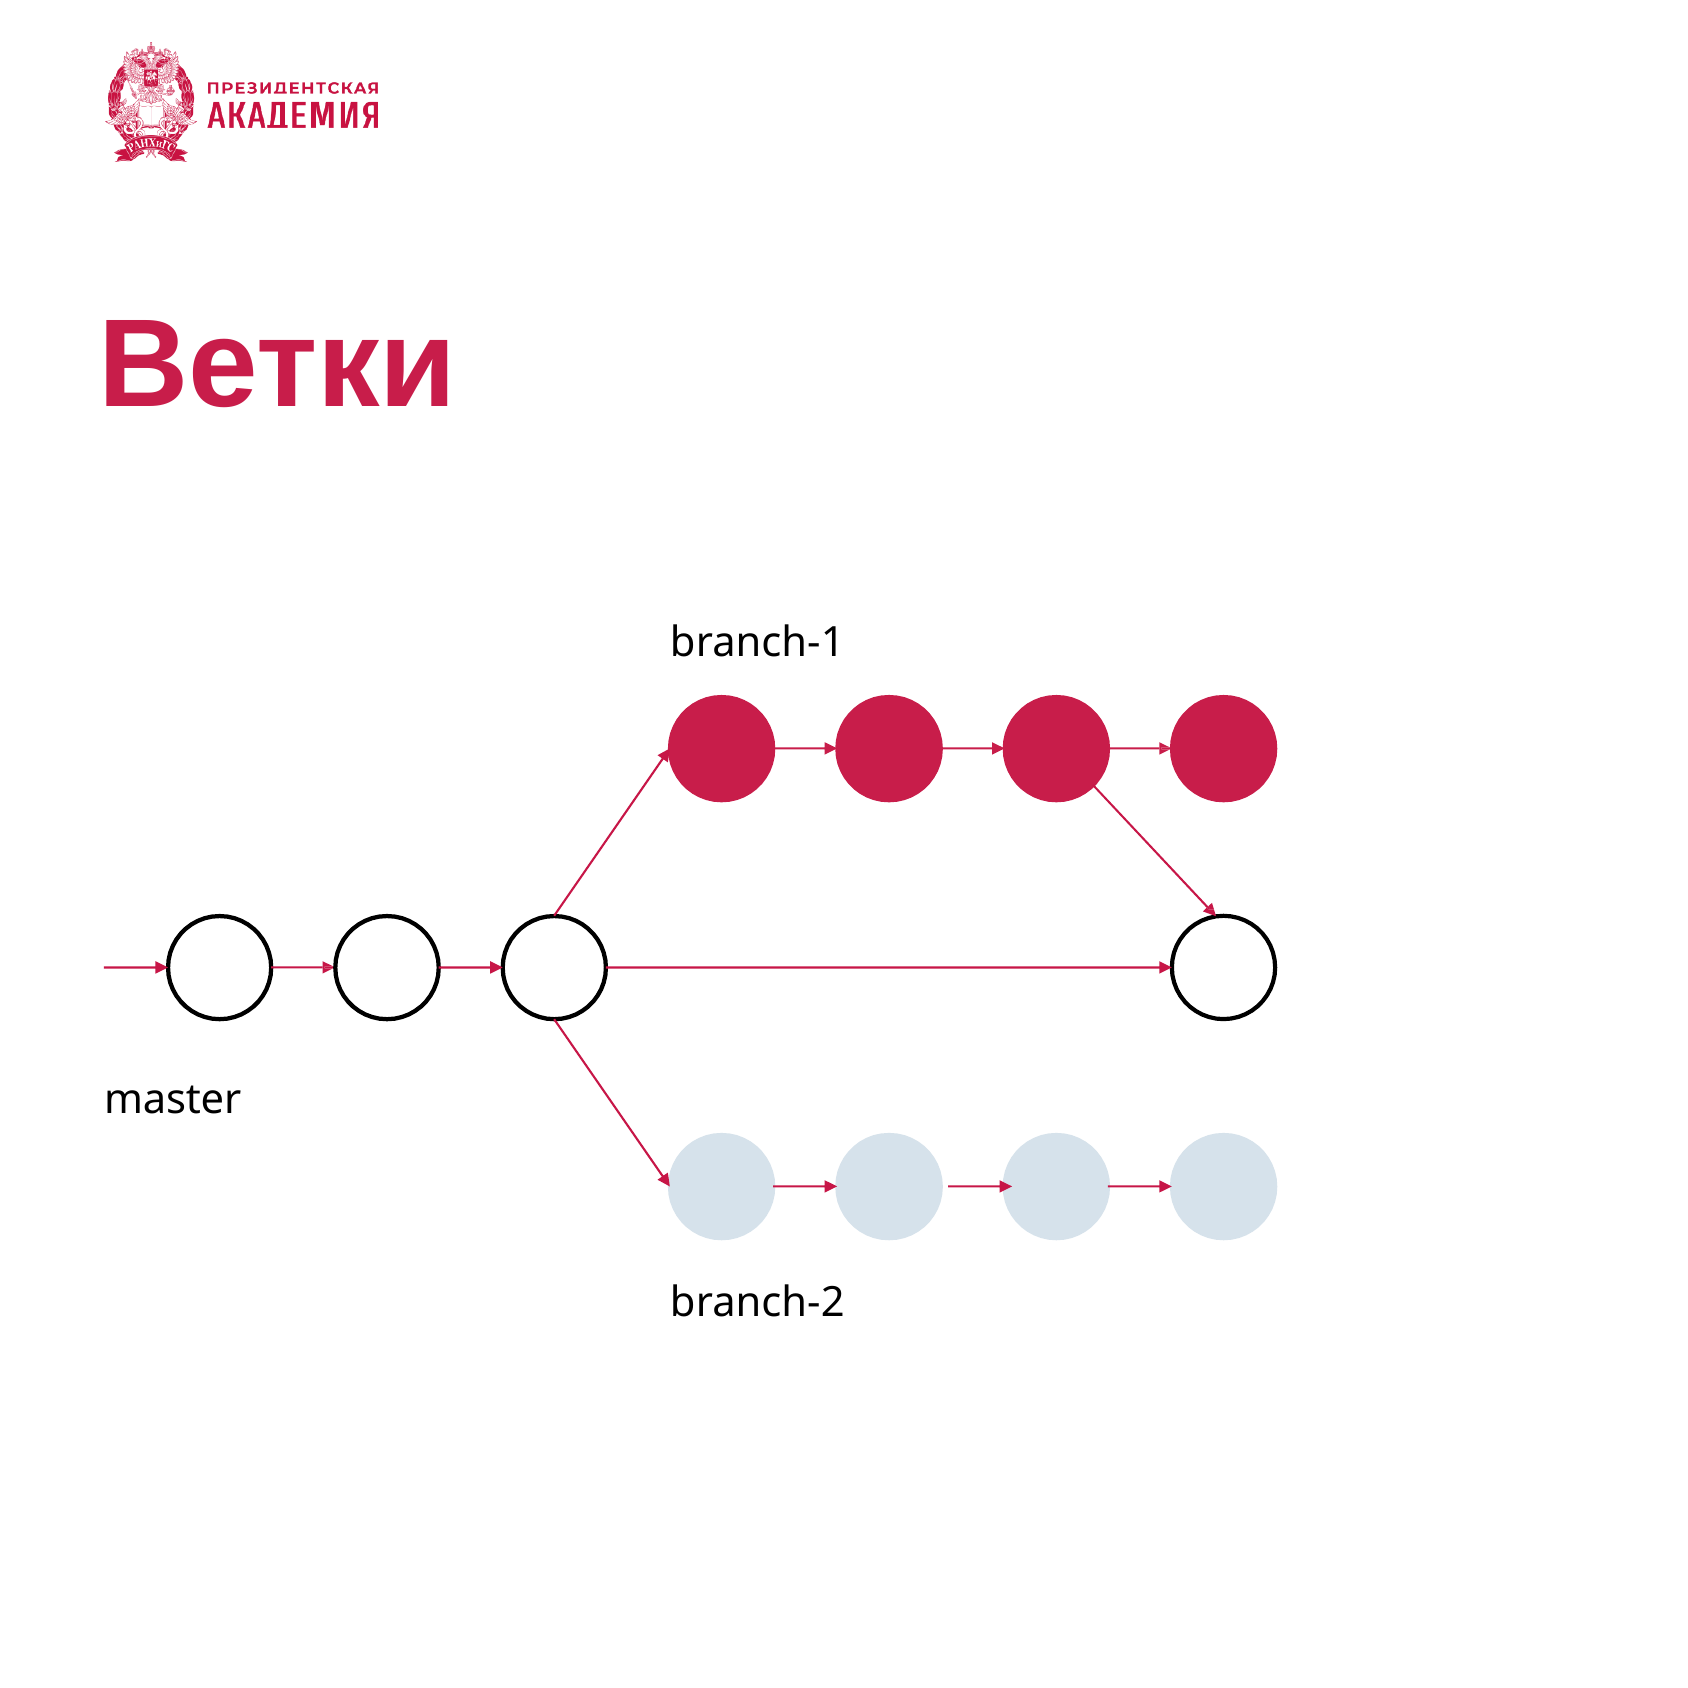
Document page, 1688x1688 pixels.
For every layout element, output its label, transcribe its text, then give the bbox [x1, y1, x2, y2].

text_box branch-1 [667, 612, 863, 665]
text_box branch-2 [667, 1276, 863, 1325]
picture [105, 42, 378, 162]
title Ветки [96, 279, 1346, 564]
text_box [103, 696, 1276, 1239]
